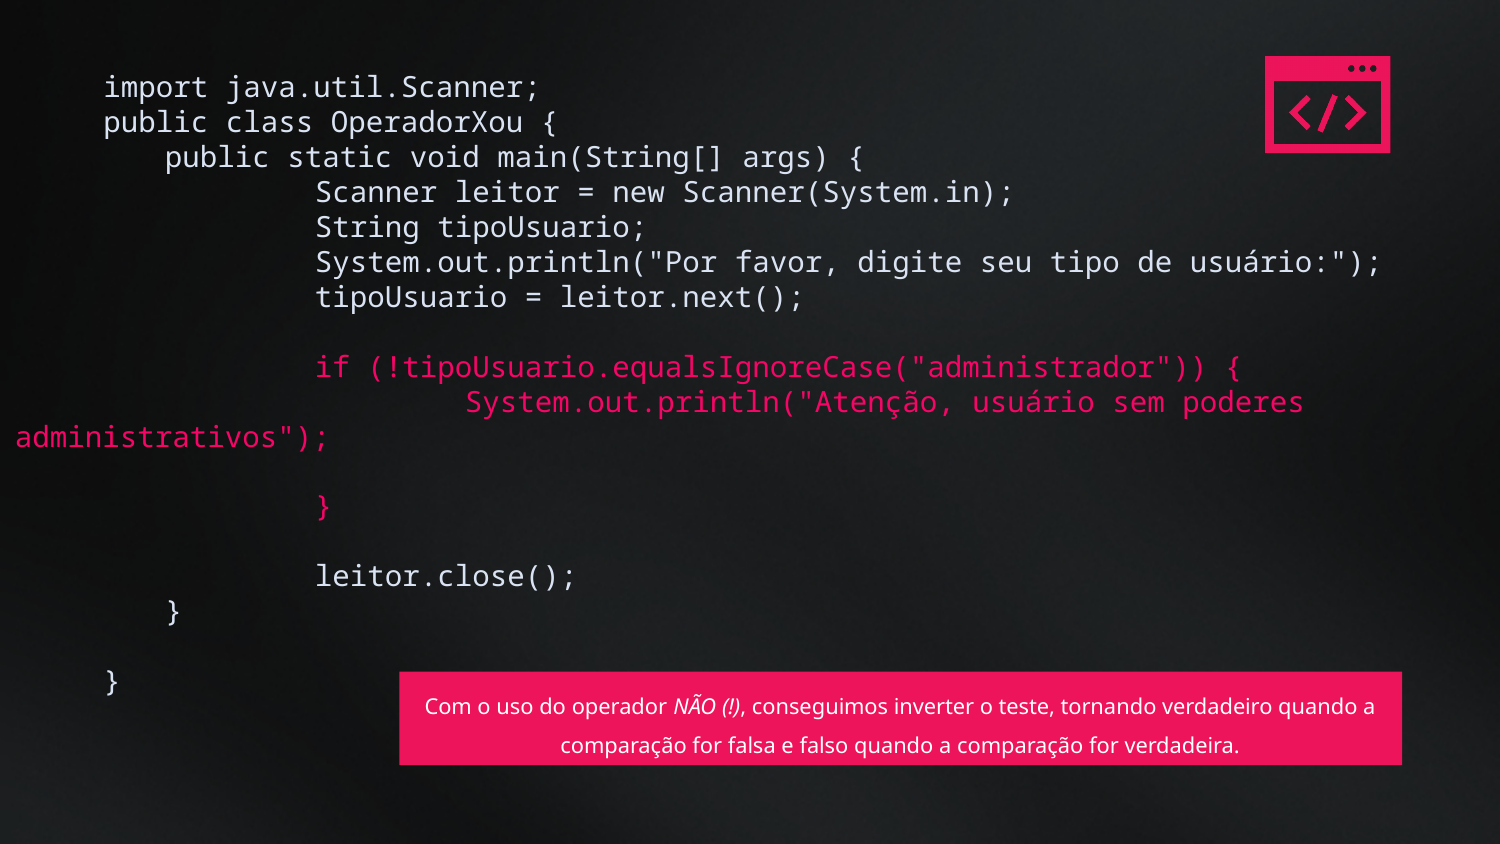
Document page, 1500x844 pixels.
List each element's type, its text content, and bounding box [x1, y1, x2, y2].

text_box Com o uso do operador NÃO (!), conseguimos inverter o teste, tornando verdadeiro quando a comparação for falsa e falso quando a comparação for verdadeira. [399, 671, 1403, 766]
text_box import java.util.Scanner; public class OperadorXou { public static void main(String[] args) { Scanner leitor = new Scanner(System.in); String tipoUsuario; System.out.println("Por favor, digite seu tipo de usuário:"); tipoUsuario = leitor.next(); if (!tipoUsuario.equalsIgnoreCase("administrador")) { System.out.println("Atenção, usuário sem poderes administrativos"); } leitor.close(); } } [0, 60, 1432, 705]
picture [0, 0, 1500, 844]
